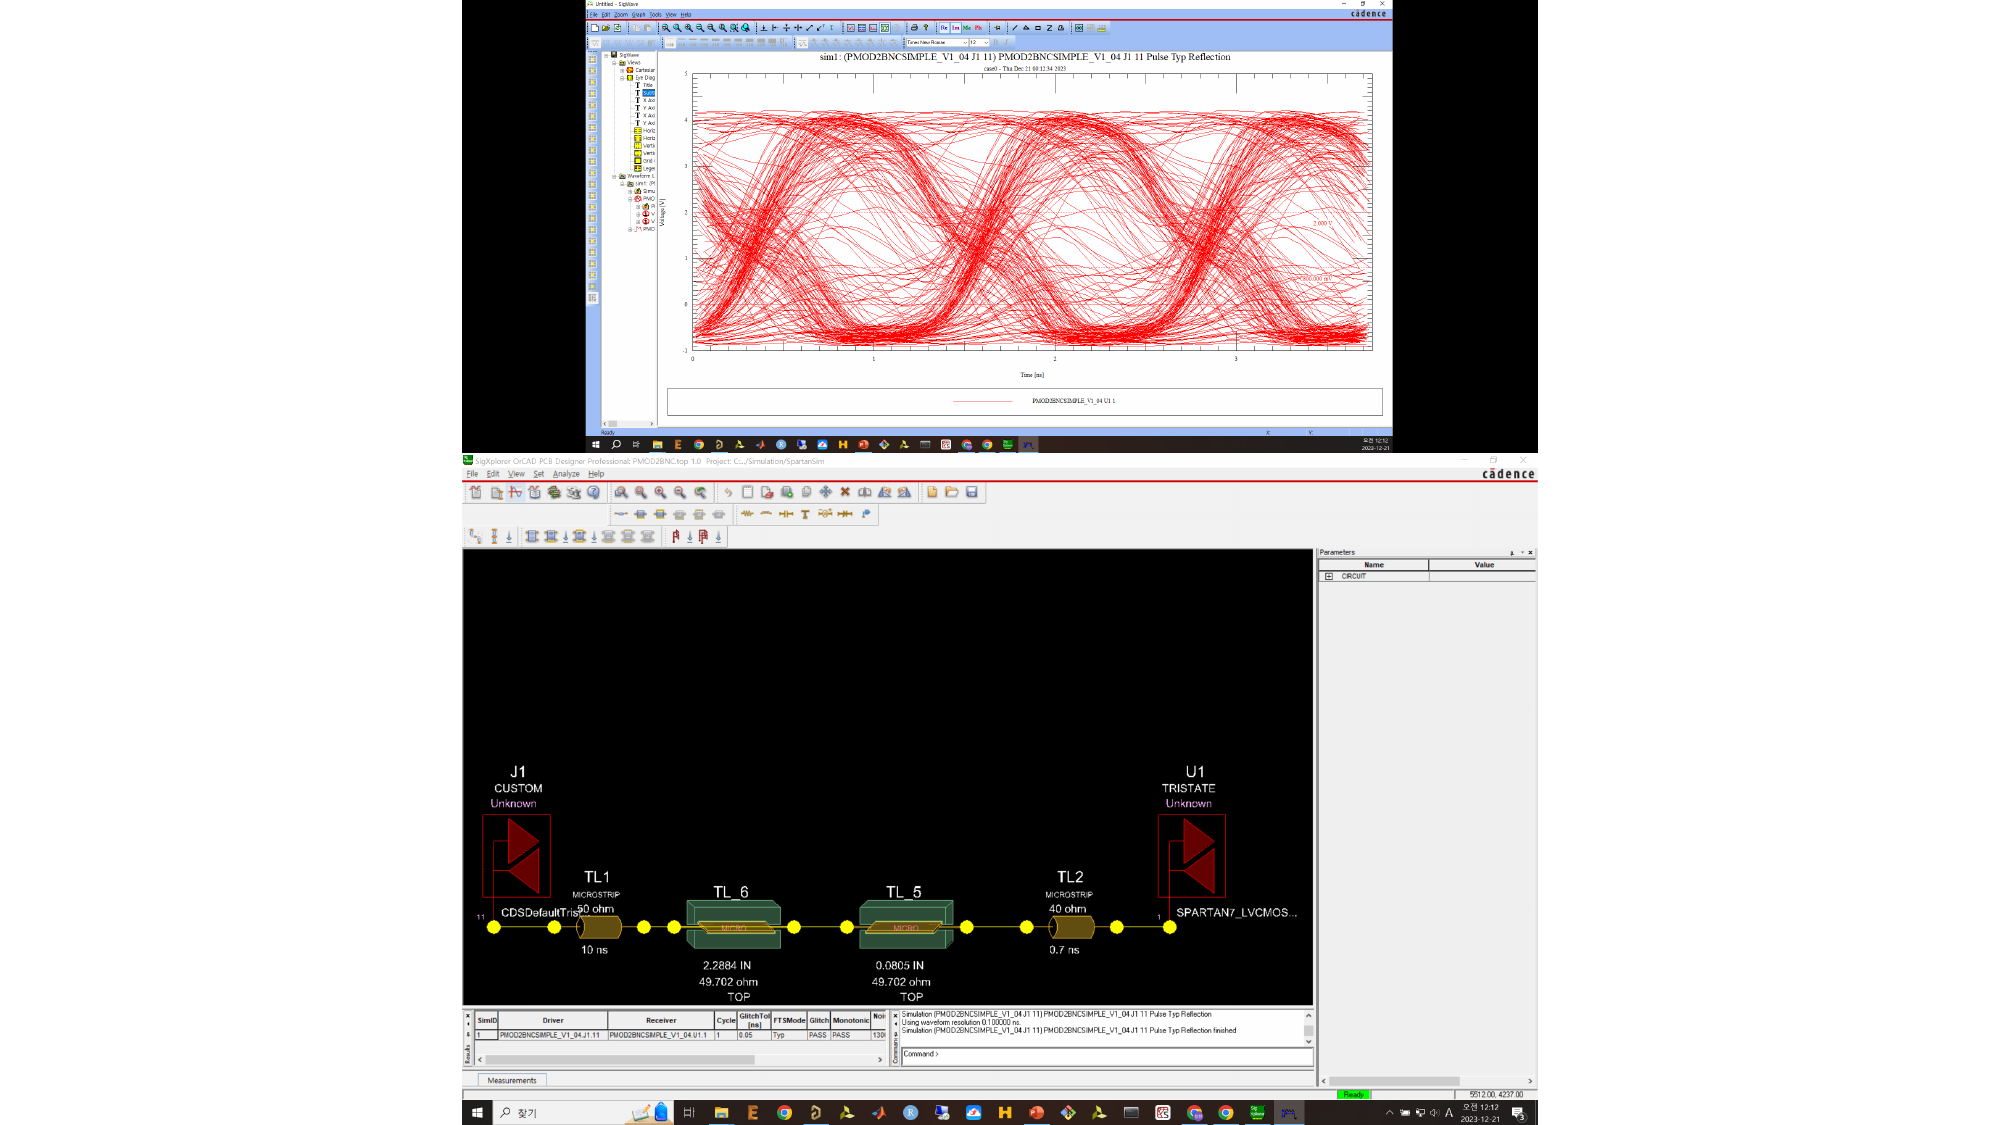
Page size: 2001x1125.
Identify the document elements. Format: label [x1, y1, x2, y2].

picture [462, 0, 1538, 1125]
